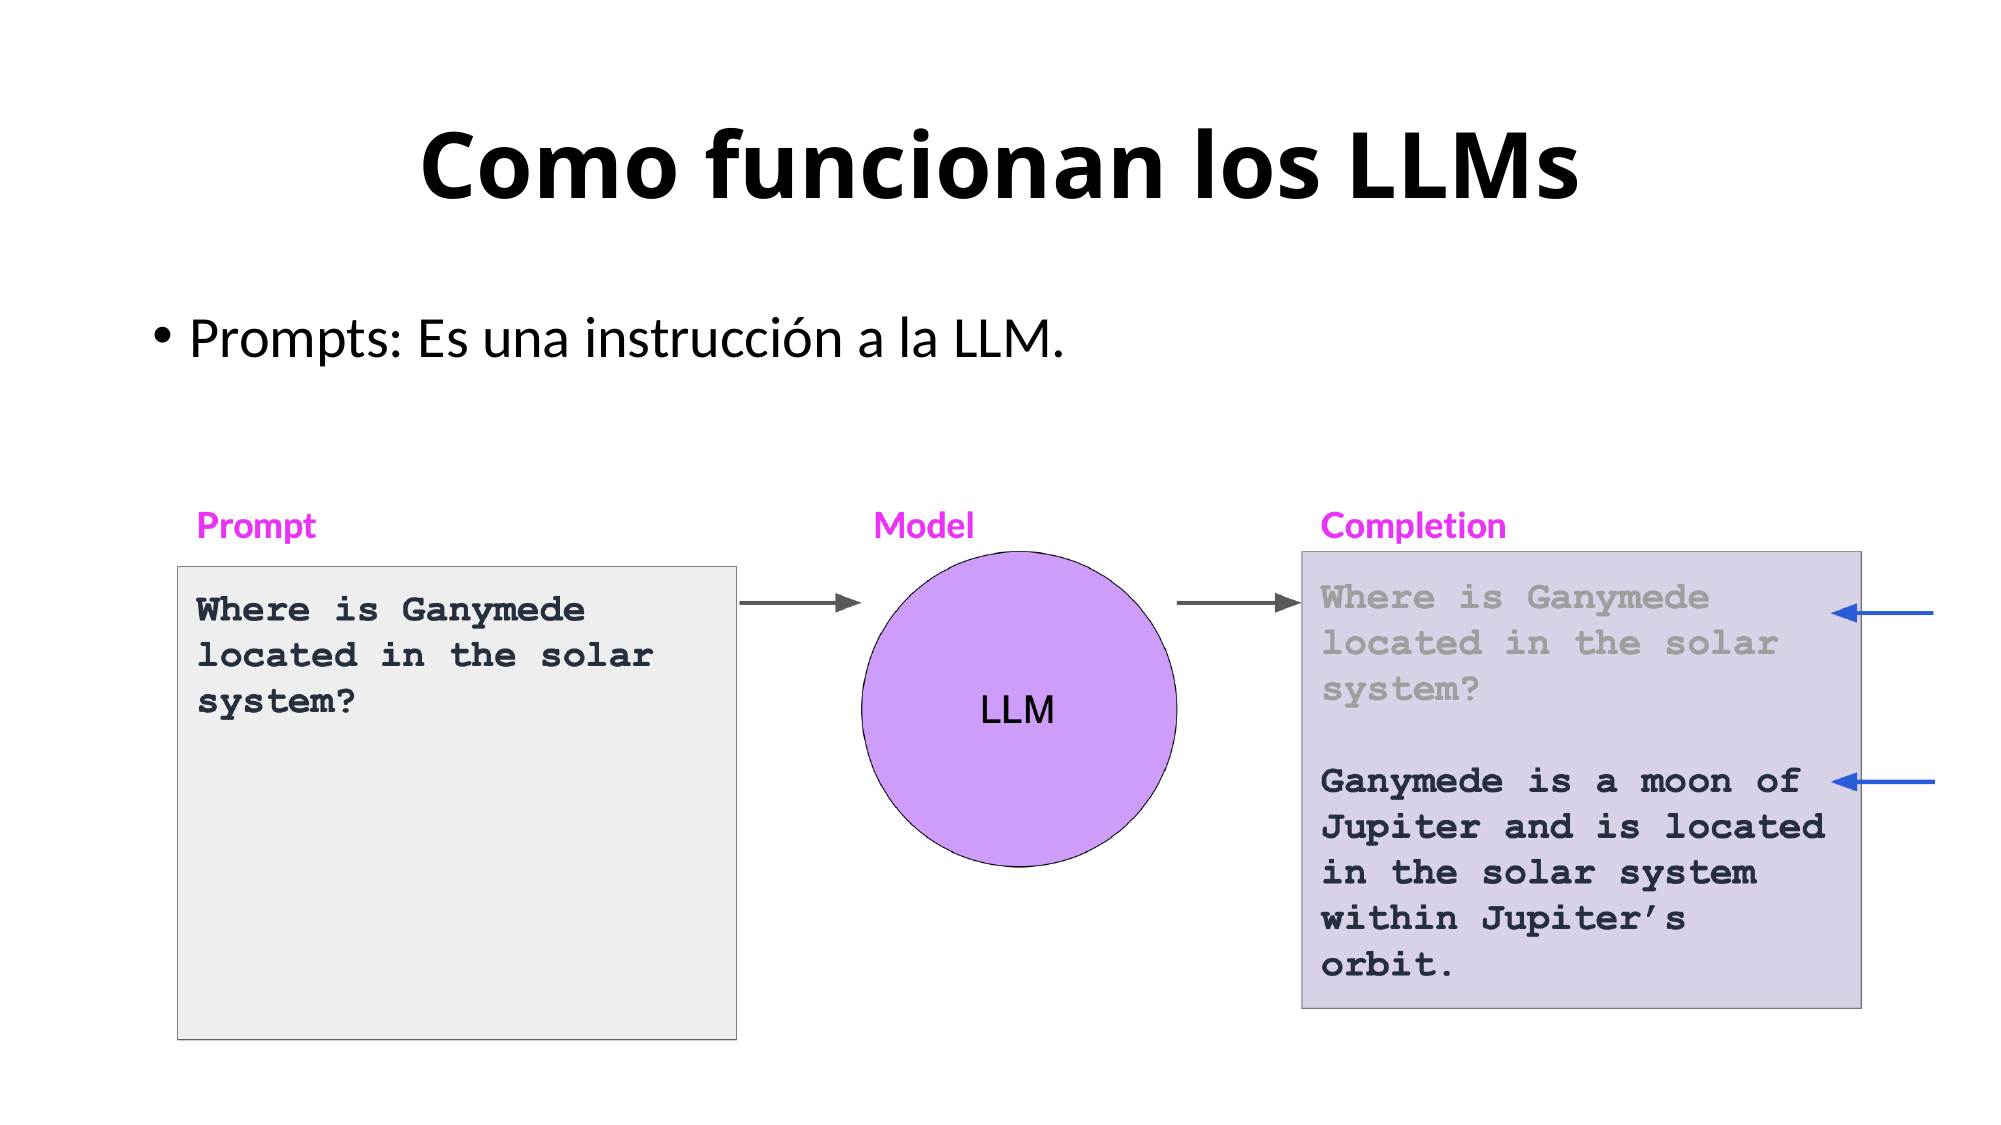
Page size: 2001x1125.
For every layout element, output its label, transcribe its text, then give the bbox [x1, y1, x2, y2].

list Prompts: Es una instrucción a la LLM. [137, 299, 1863, 453]
title Como funcionan los LLMs [137, 59, 1863, 278]
picture [137, 453, 1988, 1066]
